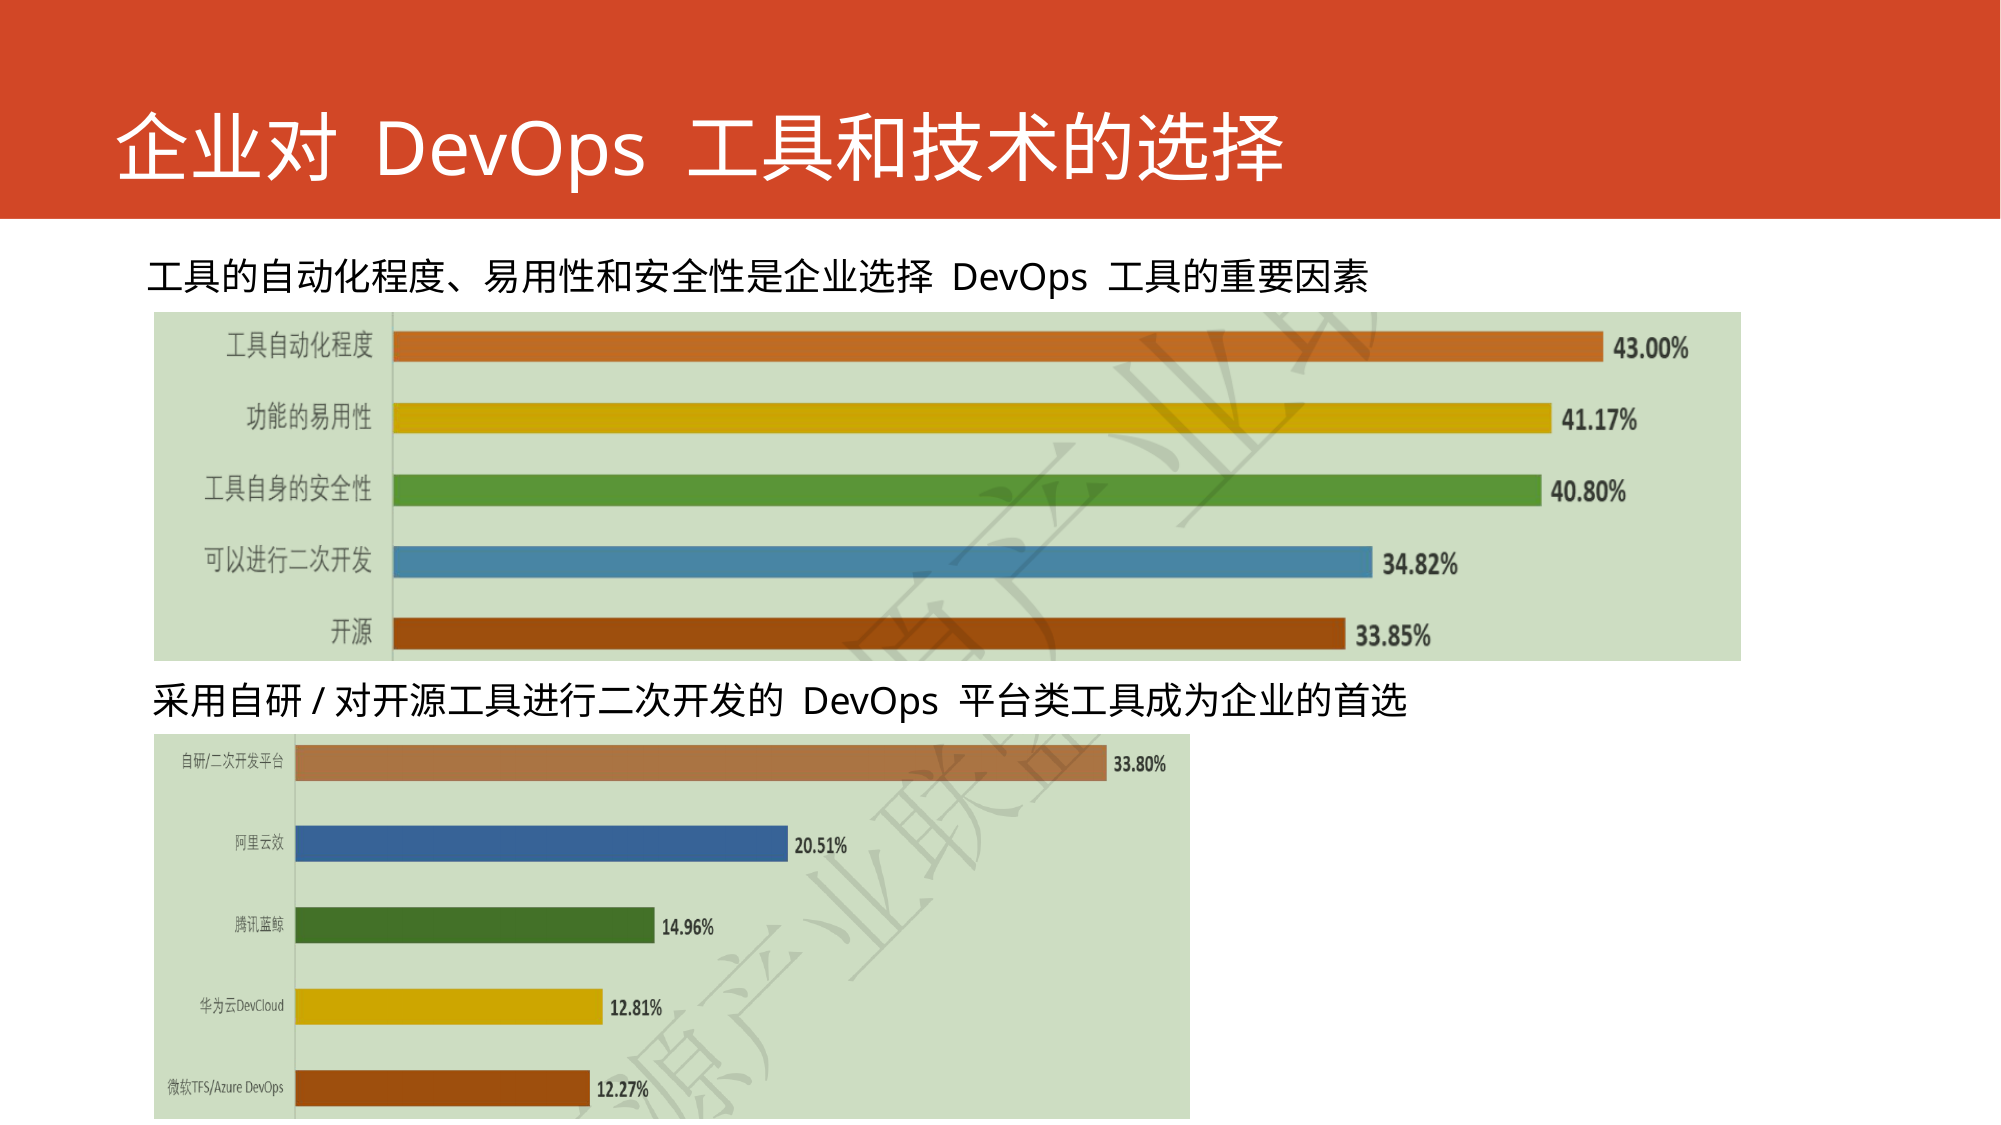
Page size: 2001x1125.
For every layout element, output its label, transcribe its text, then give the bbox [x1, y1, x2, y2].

picture [154, 312, 1741, 661]
picture [154, 734, 1190, 1119]
title 企业对 DevOps 工具和技术的选择 [99, 0, 1863, 199]
text_box 工具的自动化程度、易用性和安全性是企业选择 DevOps 工具的重要因素 [131, 245, 1663, 306]
text_box 采用自研/对开源工具进行二次开发的 DevOps 平台类工具成为企业的首选 [137, 670, 1670, 730]
